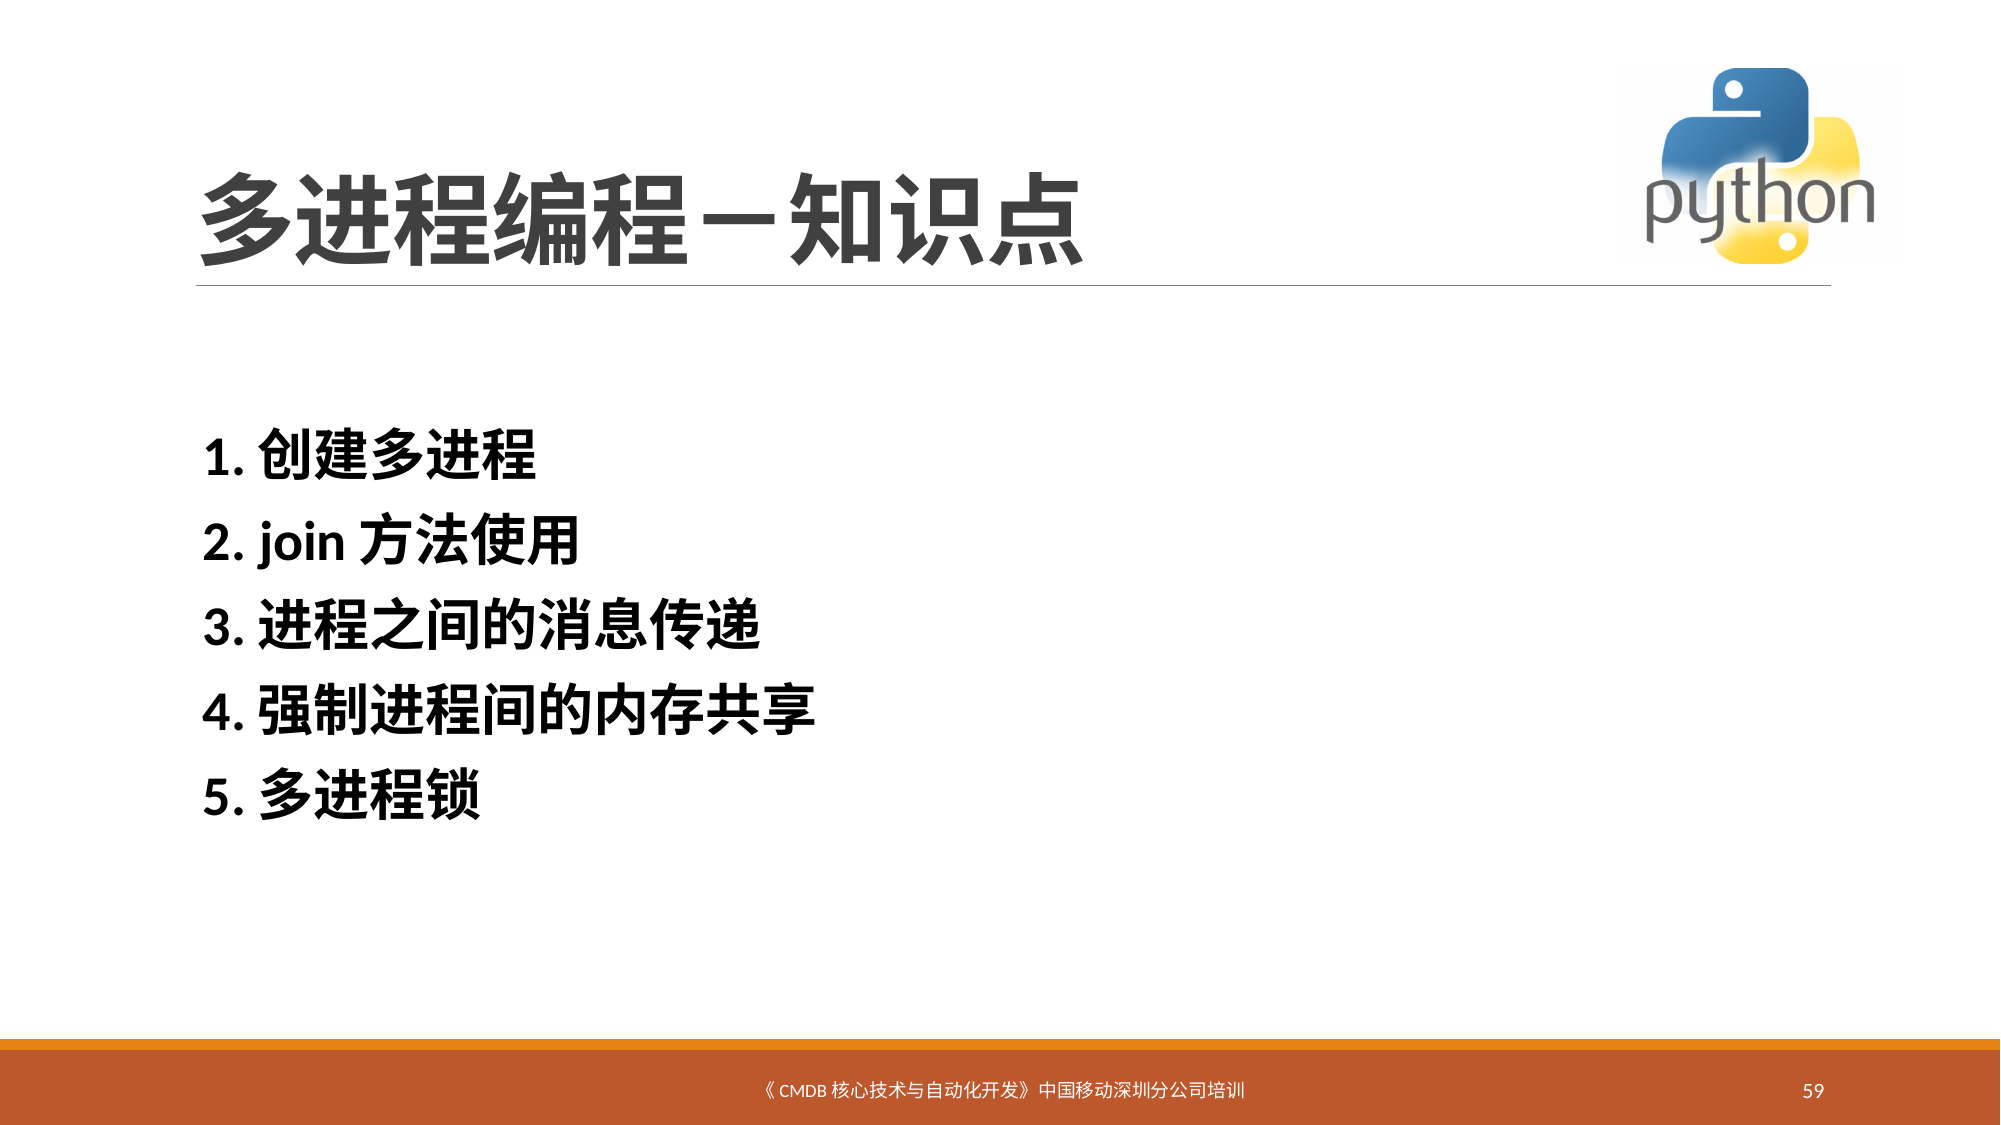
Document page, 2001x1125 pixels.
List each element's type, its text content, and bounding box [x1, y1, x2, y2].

slide_number 59 [1624, 1059, 1840, 1120]
picture [1616, 68, 1906, 264]
footer 《CMDB核心技术与自动化开发》中国移动深圳分公司培训 [604, 1059, 1396, 1120]
title 多进程编程－知识点 [180, 47, 1830, 285]
list 1.创建多进程 2. join方法使用 3.进程之间的消息传递 4.强制进程间的内存共享 5.多进程锁 [189, 420, 1840, 839]
